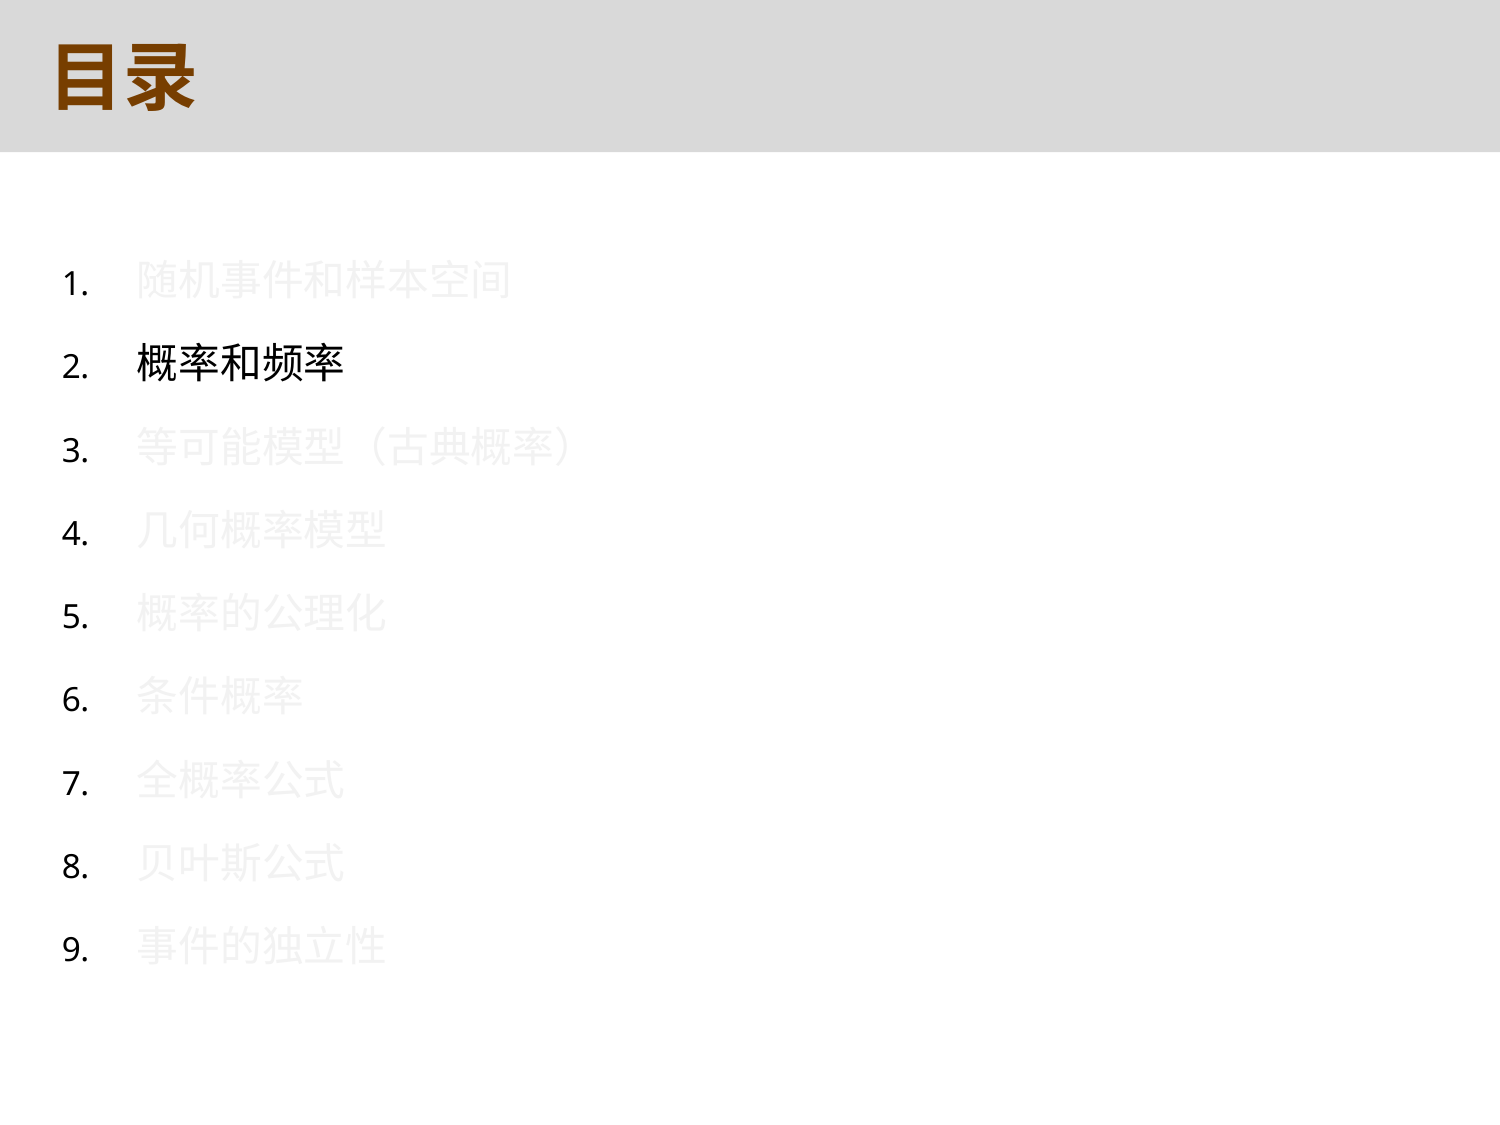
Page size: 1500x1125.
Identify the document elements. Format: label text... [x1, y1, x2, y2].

text_box 目录 [33, 22, 214, 127]
text_box 随机事件和样本空间 概率和频率 等可能模型（古典概率） 几何概率模型 概率的公理化 条件概率 全概率公式 贝叶斯公式 事件的独立性 [47, 221, 1453, 978]
text_box [0, 0, 1500, 154]
